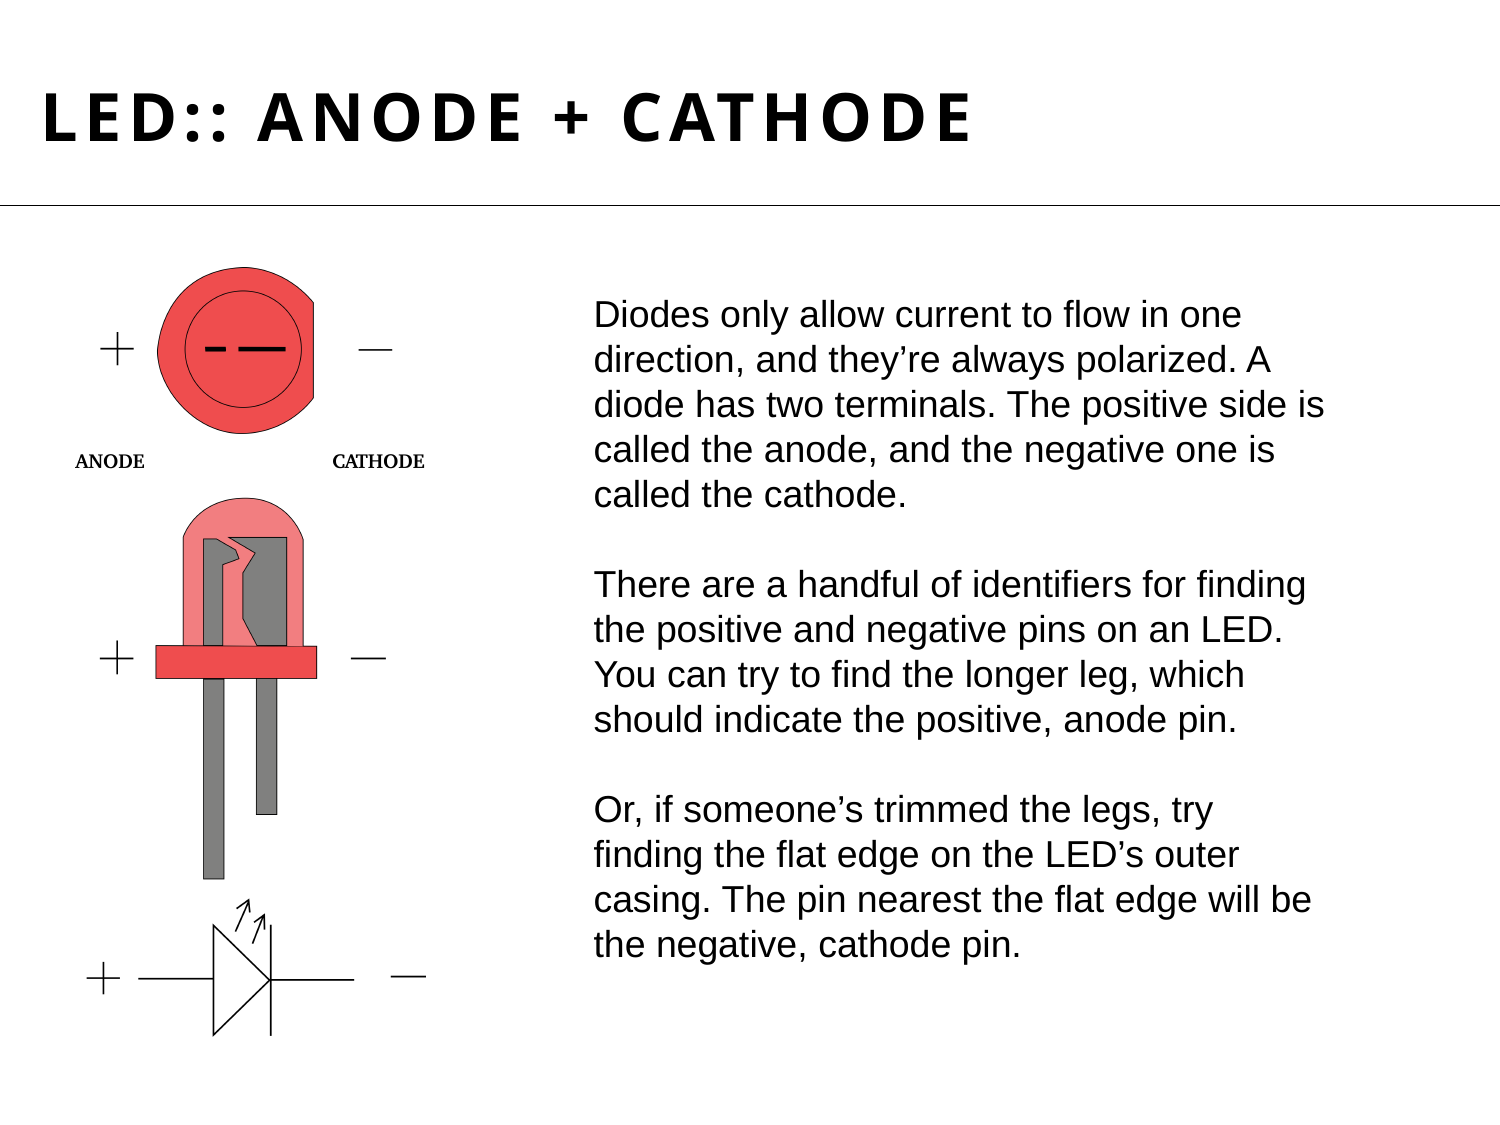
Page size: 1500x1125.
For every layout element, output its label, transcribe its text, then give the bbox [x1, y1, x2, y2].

text_box LED:: ANODE + CATHODE [26, 66, 1026, 162]
text_box Diodes only allow current to flow in one direction, and they’re always polarized. A diode has two terminals. The positive side is called the anode, and the negative one is called the cathode. There are a handful of identifiers for finding the positive and negative pins on an LED. You can try to find the longer leg, which should indicate the positive, anode pin. Or, if someone’s trimmed the legs, try finding the flat edge on the LED’s outer casing. The pin nearest the flat edge will be the negative, cathode pin. [578, 282, 1349, 1062]
picture [75, 267, 426, 1037]
